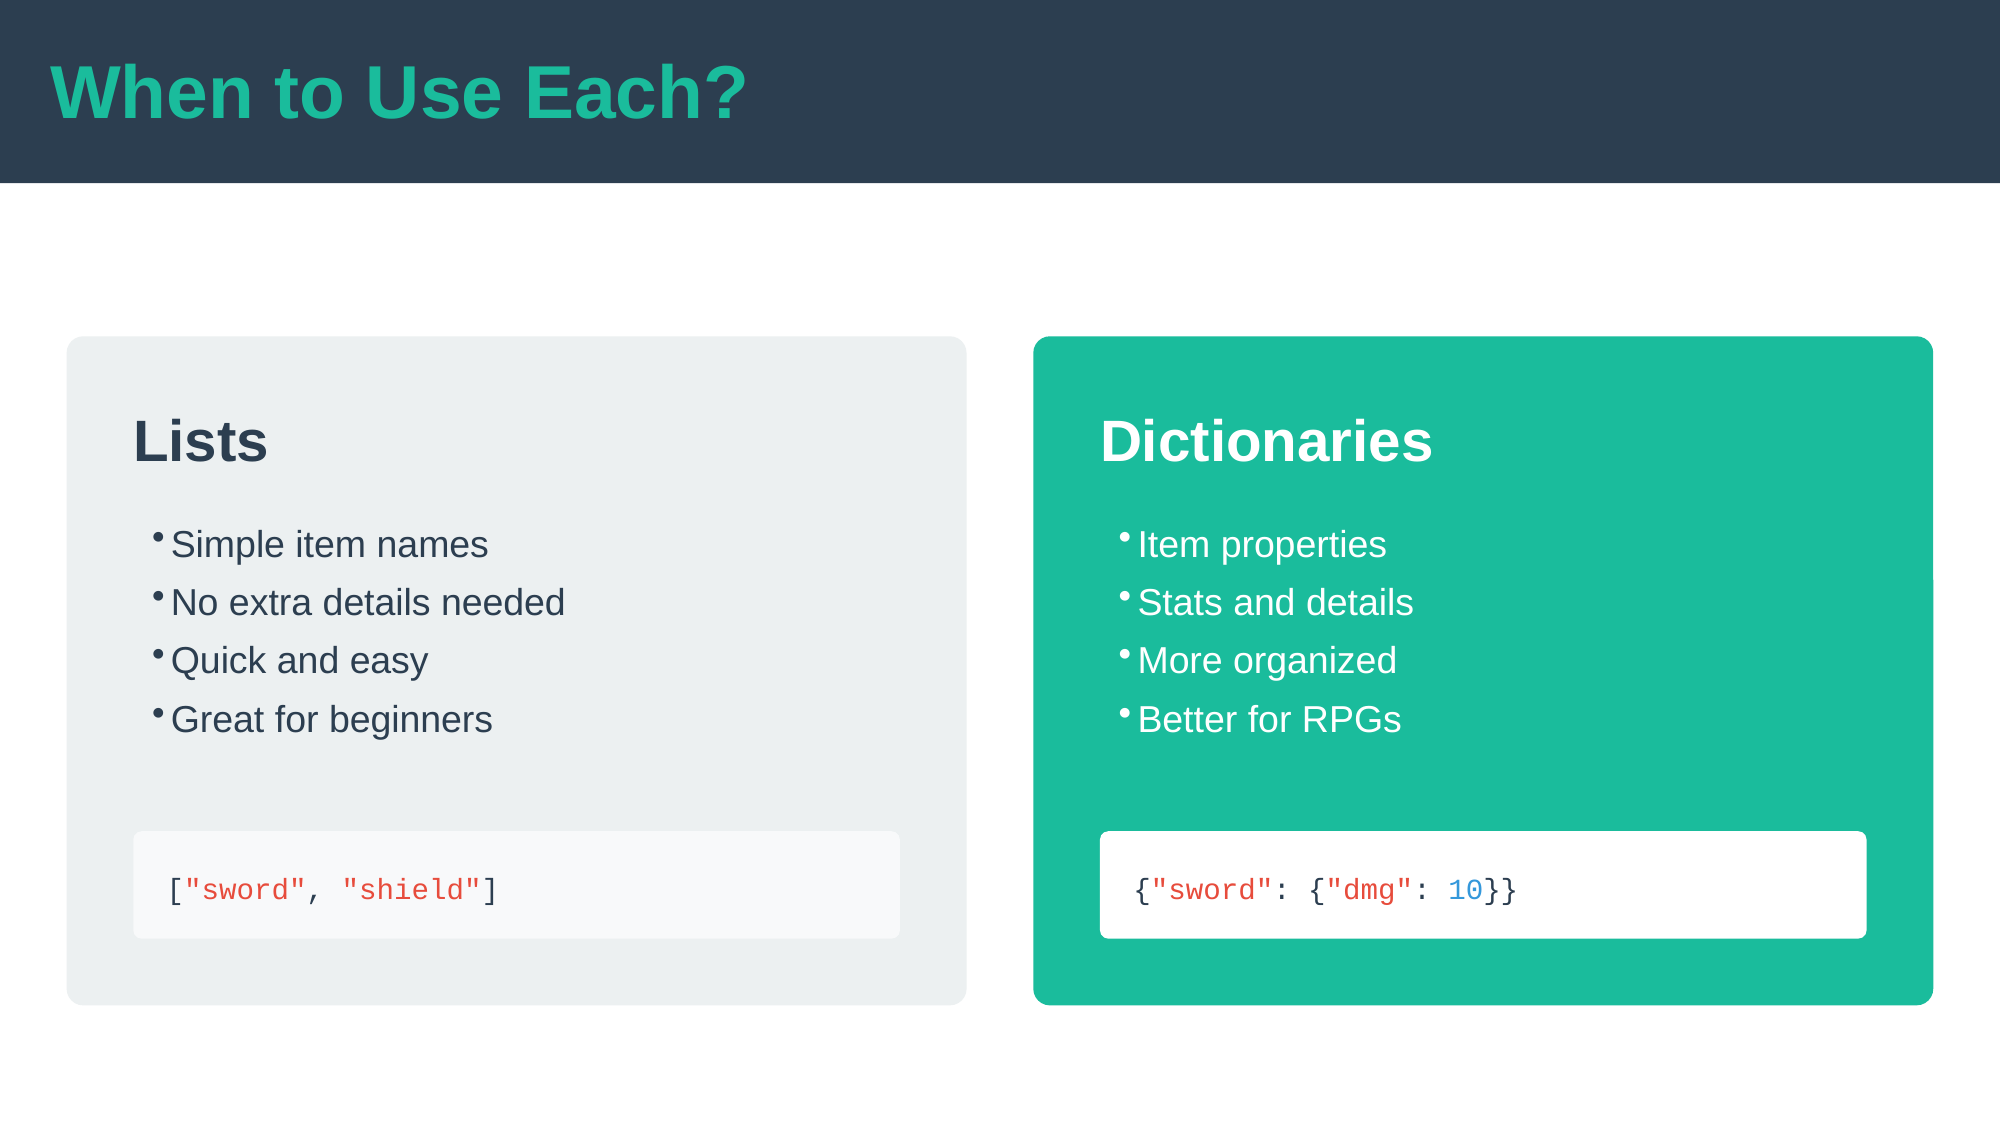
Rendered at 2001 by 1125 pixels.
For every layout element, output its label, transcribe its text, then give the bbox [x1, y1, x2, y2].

text_box Dictionaries [1099, 402, 1882, 473]
text_box [1099, 831, 1867, 939]
text_box Item properties Stats and details More organized Better for RPGs [1099, 506, 1867, 765]
text_box ["sword", "shield"] [166, 864, 881, 906]
text_box [1033, 336, 1934, 1006]
text_box Lists [133, 402, 916, 473]
text_box When to Use Each? [49, 50, 1022, 134]
text_box Simple item names No extra details needed Quick and easy Great for beginners [133, 506, 900, 765]
text_box {"sword": {"dmg": 10}} [1133, 864, 1848, 906]
text_box [66, 336, 967, 1006]
text_box [133, 831, 900, 939]
text_box [0, 0, 2000, 184]
